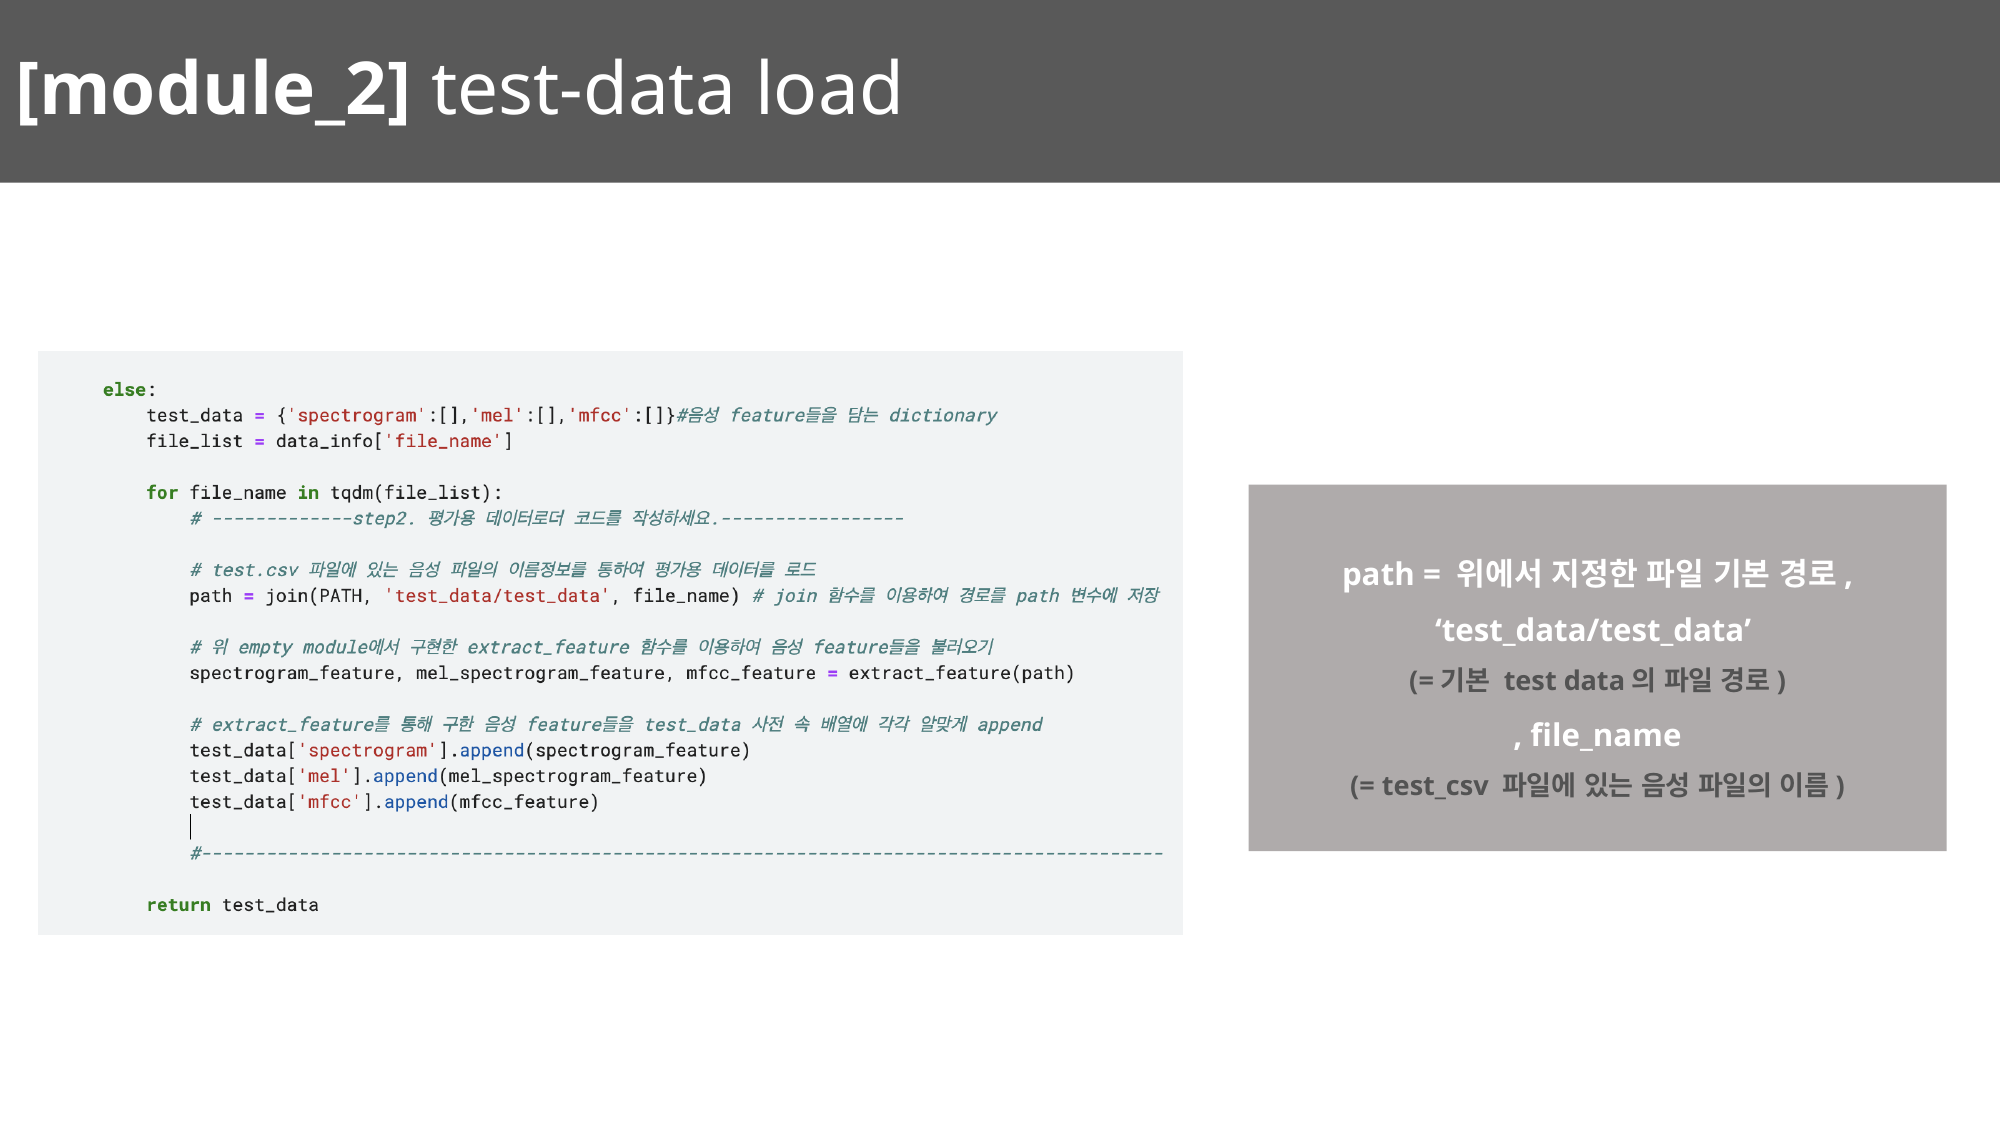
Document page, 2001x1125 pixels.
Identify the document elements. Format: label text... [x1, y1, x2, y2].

picture [38, 351, 1183, 935]
text_box [module_2] test-data load [0, 0, 2000, 183]
text_box path = 위에서 지정한 파일 기본 경로, ‘test_data/test_data’ (=기본 test data의 파일 경로) , file_name (= test_csv 파일에 있는 음성 파일의 이름) [1248, 484, 1948, 852]
